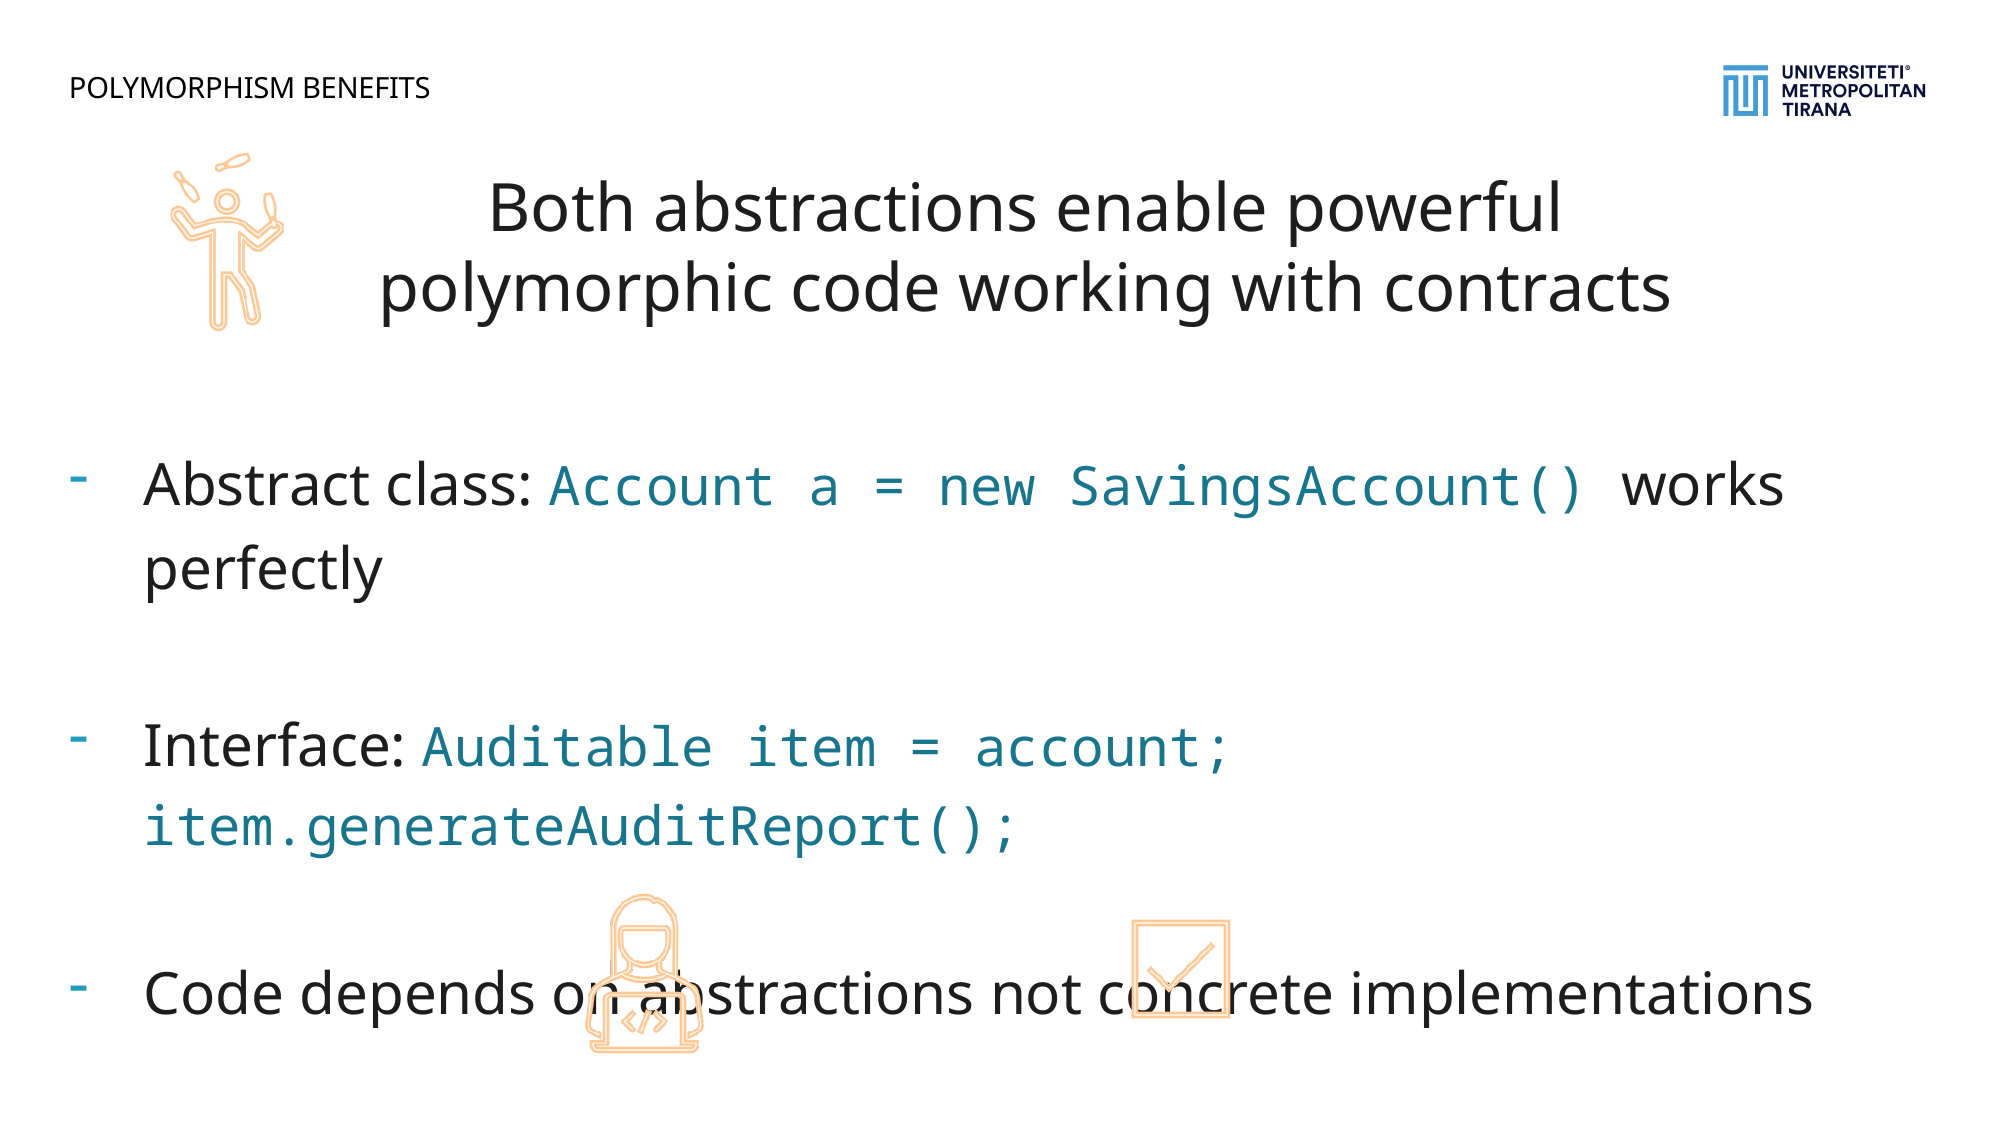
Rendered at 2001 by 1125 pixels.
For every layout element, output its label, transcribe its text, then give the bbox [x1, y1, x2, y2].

picture [134, 148, 321, 335]
picture [1721, 60, 1931, 120]
list Polymorphism Benefits [69, 55, 1931, 120]
list Abstract class: Account a = new SavingsAccount() works perfectly Interface: Auditable item = account; item.generateAuditReport(); Code depends on abstractions not concrete implementations [69, 433, 2000, 692]
picture [556, 878, 732, 1055]
picture [1092, 880, 1269, 1057]
text_box Both abstractions enable powerful polymorphic code working with contracts [325, 157, 1728, 333]
